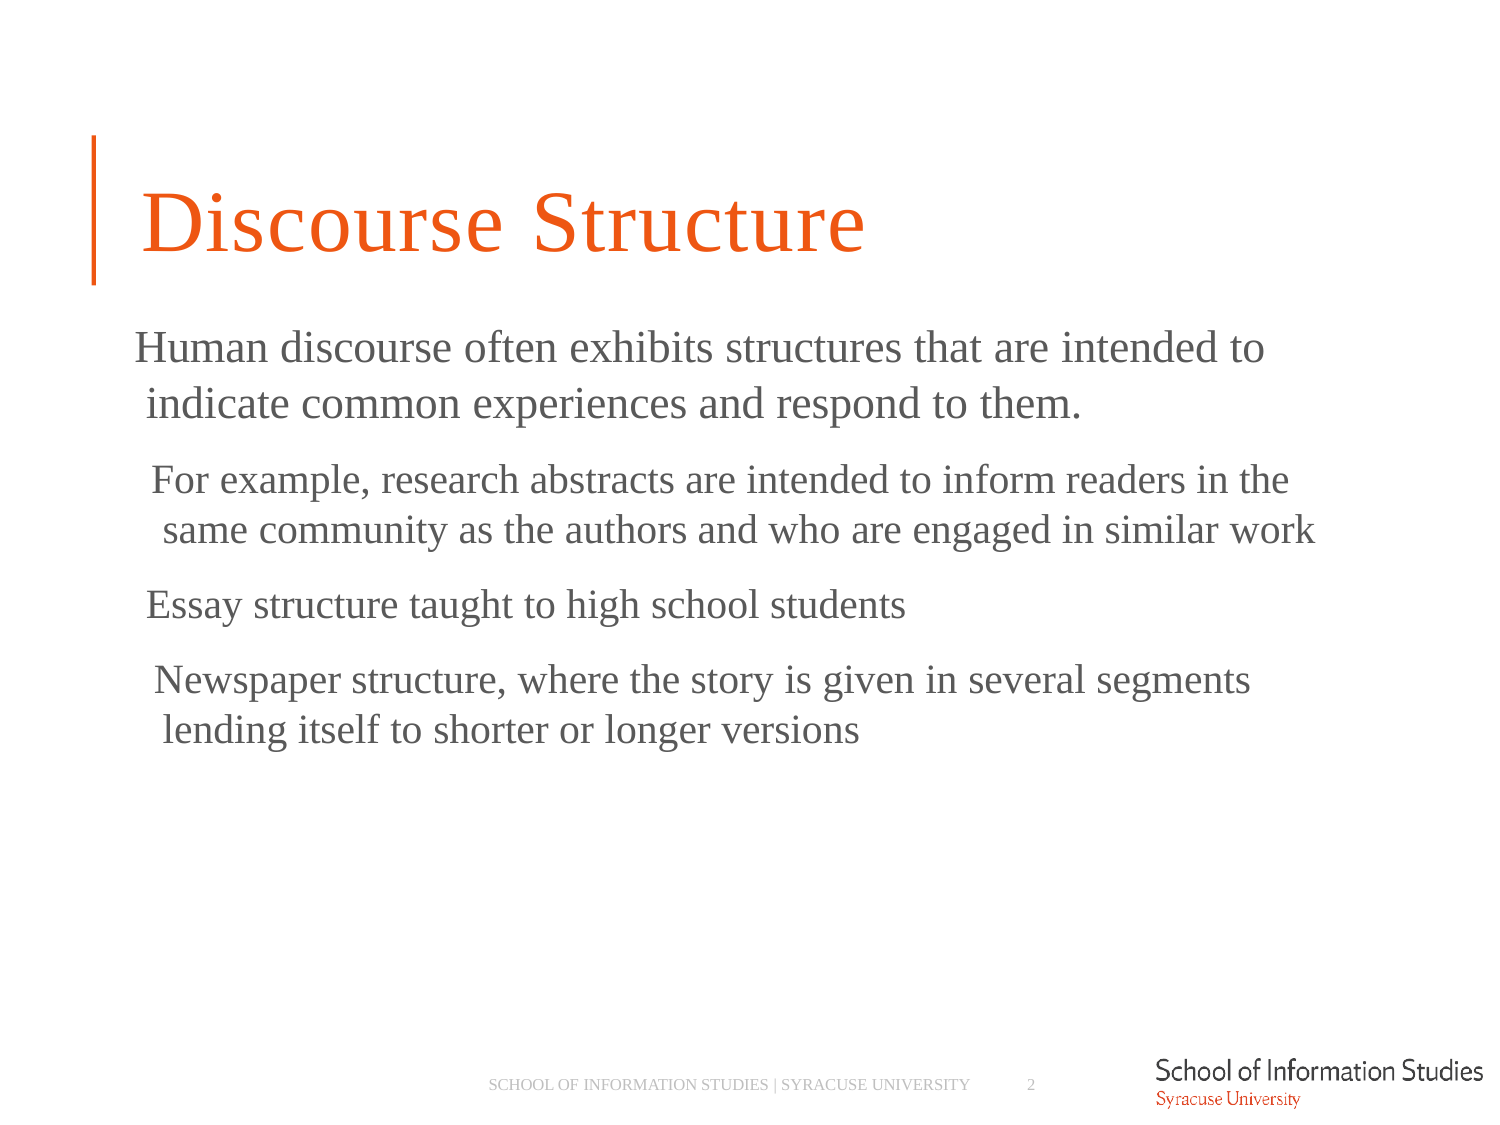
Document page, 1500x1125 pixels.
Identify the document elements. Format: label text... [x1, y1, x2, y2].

title Discourse Structure [138, 162, 874, 314]
picture [1156, 1058, 1483, 1109]
footer SCHOOL OF INFORMATION STUDIES | SYRACUSE UNIVERSITY [486, 1073, 979, 1125]
text_box 2 [1020, 1073, 1042, 1094]
text_box Human discourse often exhibits structures that are intended to indicate common experiences and respond to them. ­ For example, research abstracts are intended to inform readers in the same community as the authors and who are engaged in similar work ­ Essay structure taught to high school students ­ Newspaper structure, where the story is given in several segments lending itself to shorter or longer versions [132, 314, 1317, 752]
